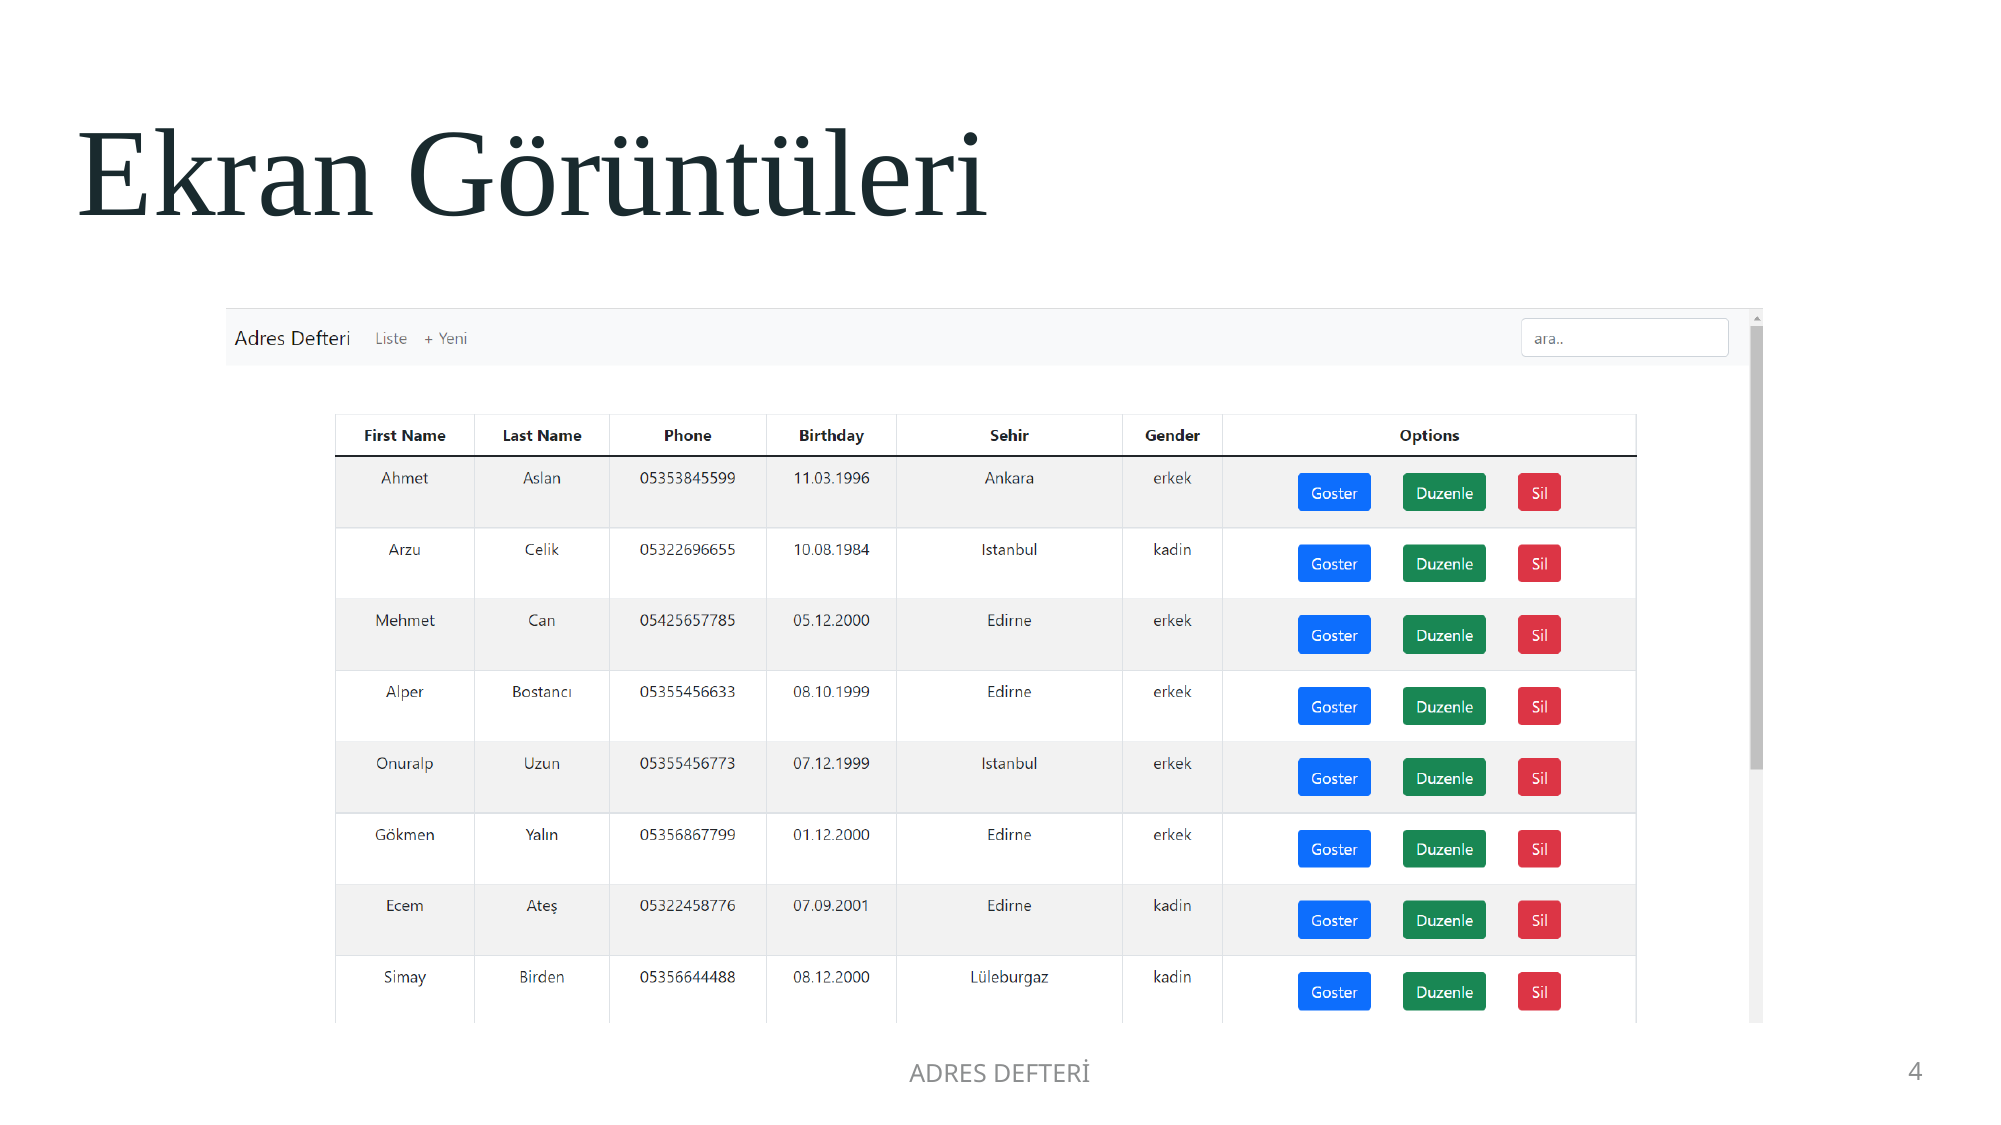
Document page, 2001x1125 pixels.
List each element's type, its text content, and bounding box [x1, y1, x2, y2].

title Ekran Görüntüleri [61, 100, 1809, 323]
footer Adres Defteri [662, 1042, 1338, 1103]
picture [226, 308, 1763, 1023]
slide_number 4 [1757, 1042, 1938, 1103]
